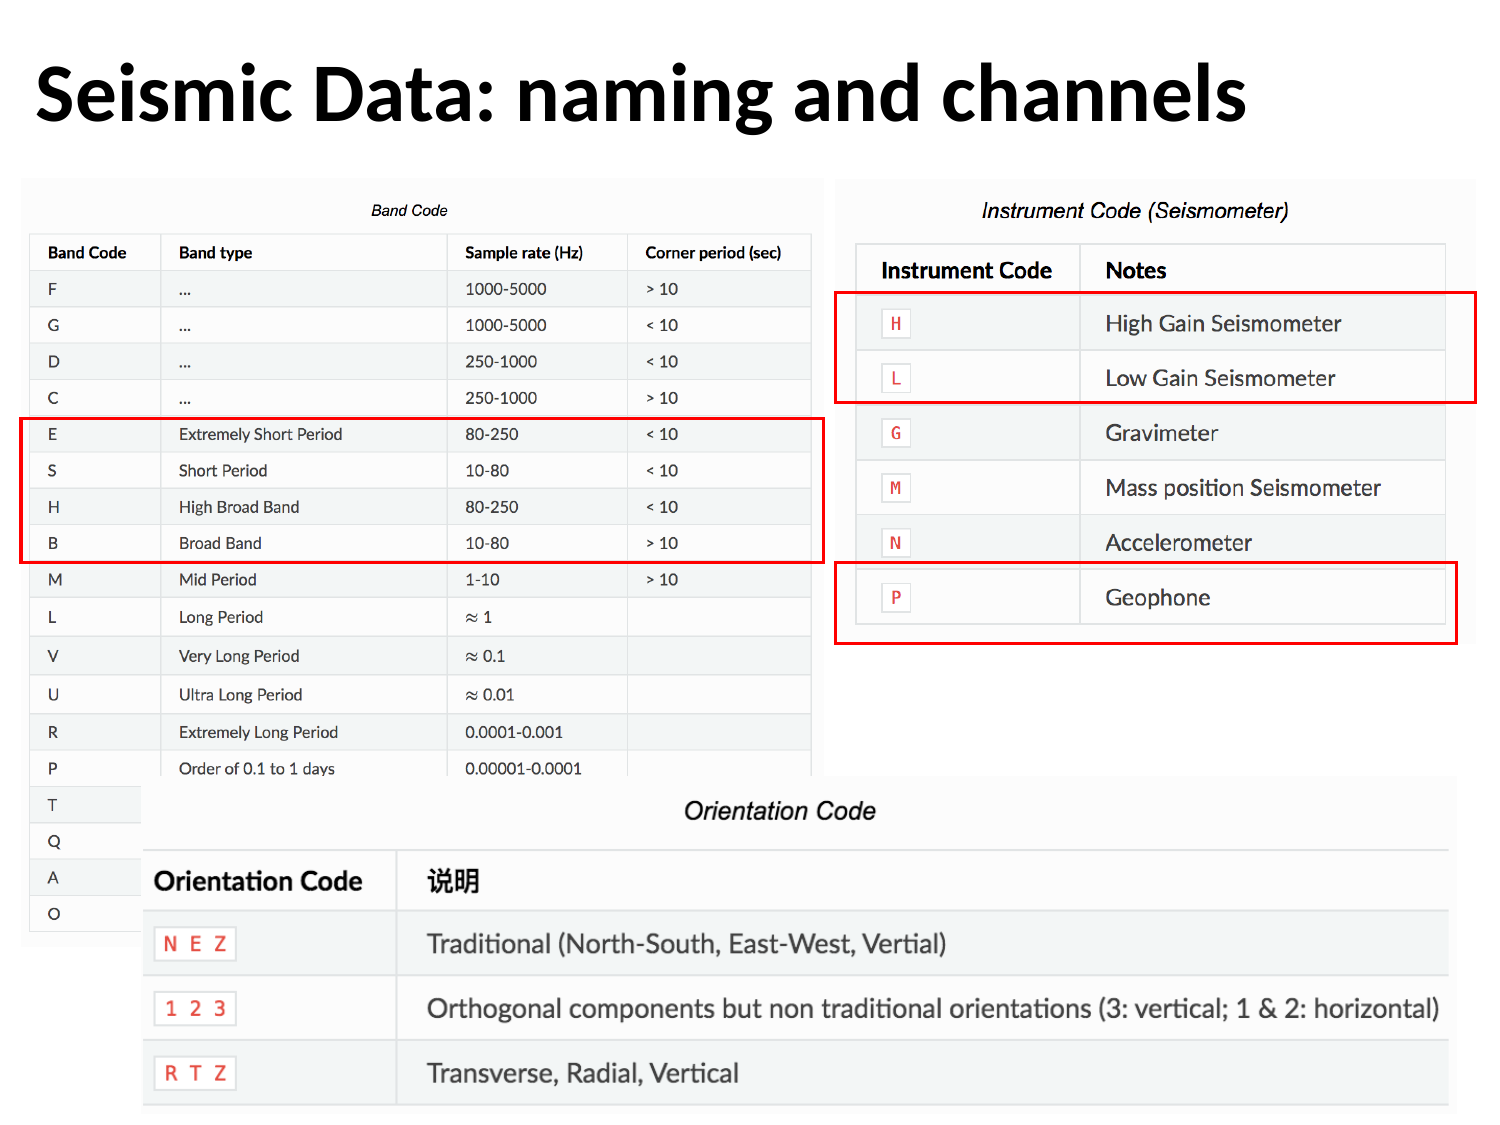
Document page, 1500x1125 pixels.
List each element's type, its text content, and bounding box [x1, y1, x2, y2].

picture [835, 179, 1476, 644]
text_box Seismic Data: naming and channels [21, 30, 1337, 146]
picture [20, 178, 1457, 1114]
